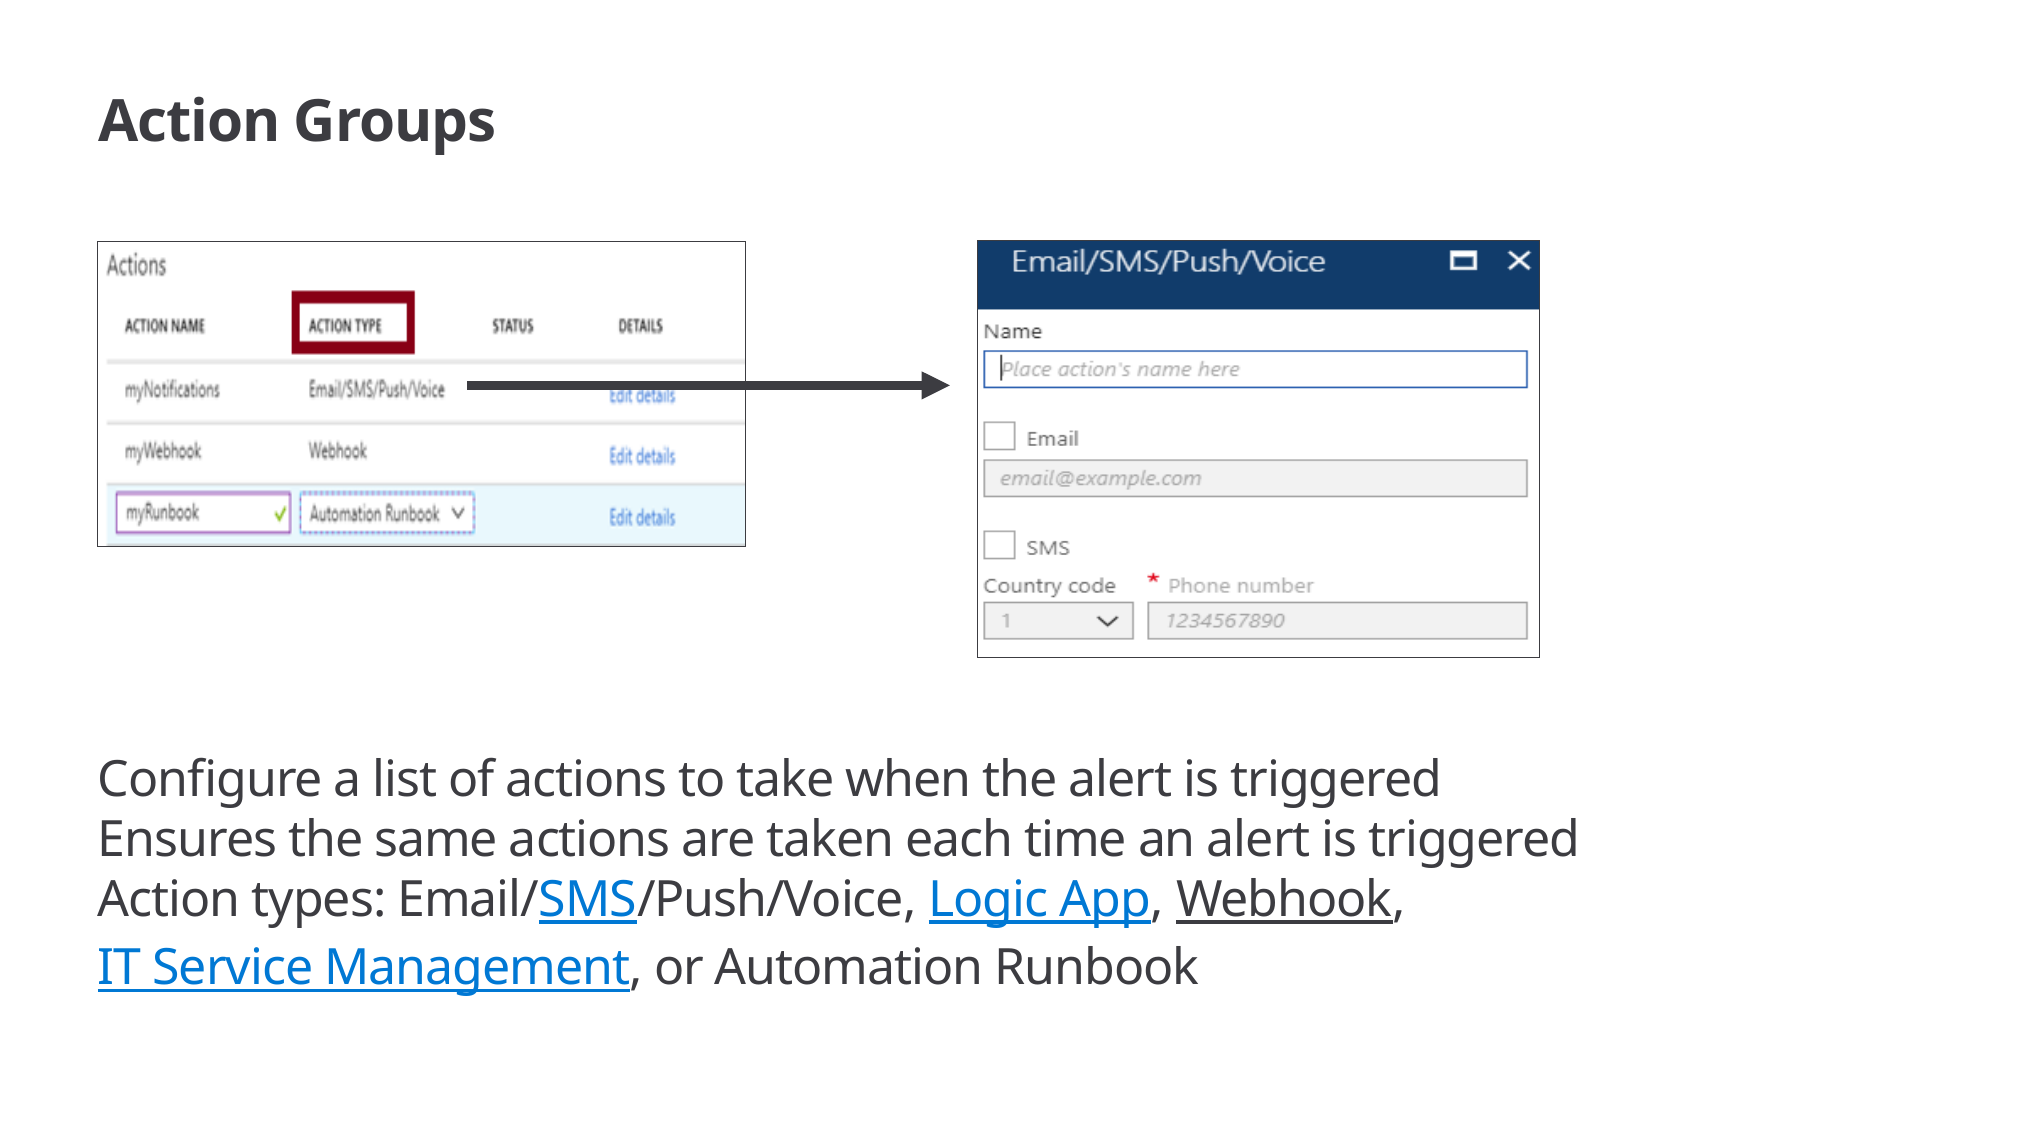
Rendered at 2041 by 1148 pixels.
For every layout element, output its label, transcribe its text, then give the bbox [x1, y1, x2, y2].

picture [97, 241, 746, 547]
list Configure a list of actions to take when the alert is triggered Ensures the same actions are taken each time an alert is triggered Action types: Email/SMS/Push/Voice, Logic App, Webhook, IT Service Management, or Automation Runbook [97, 731, 1942, 1005]
title Action Groups [98, 76, 1942, 170]
picture [977, 239, 1541, 658]
